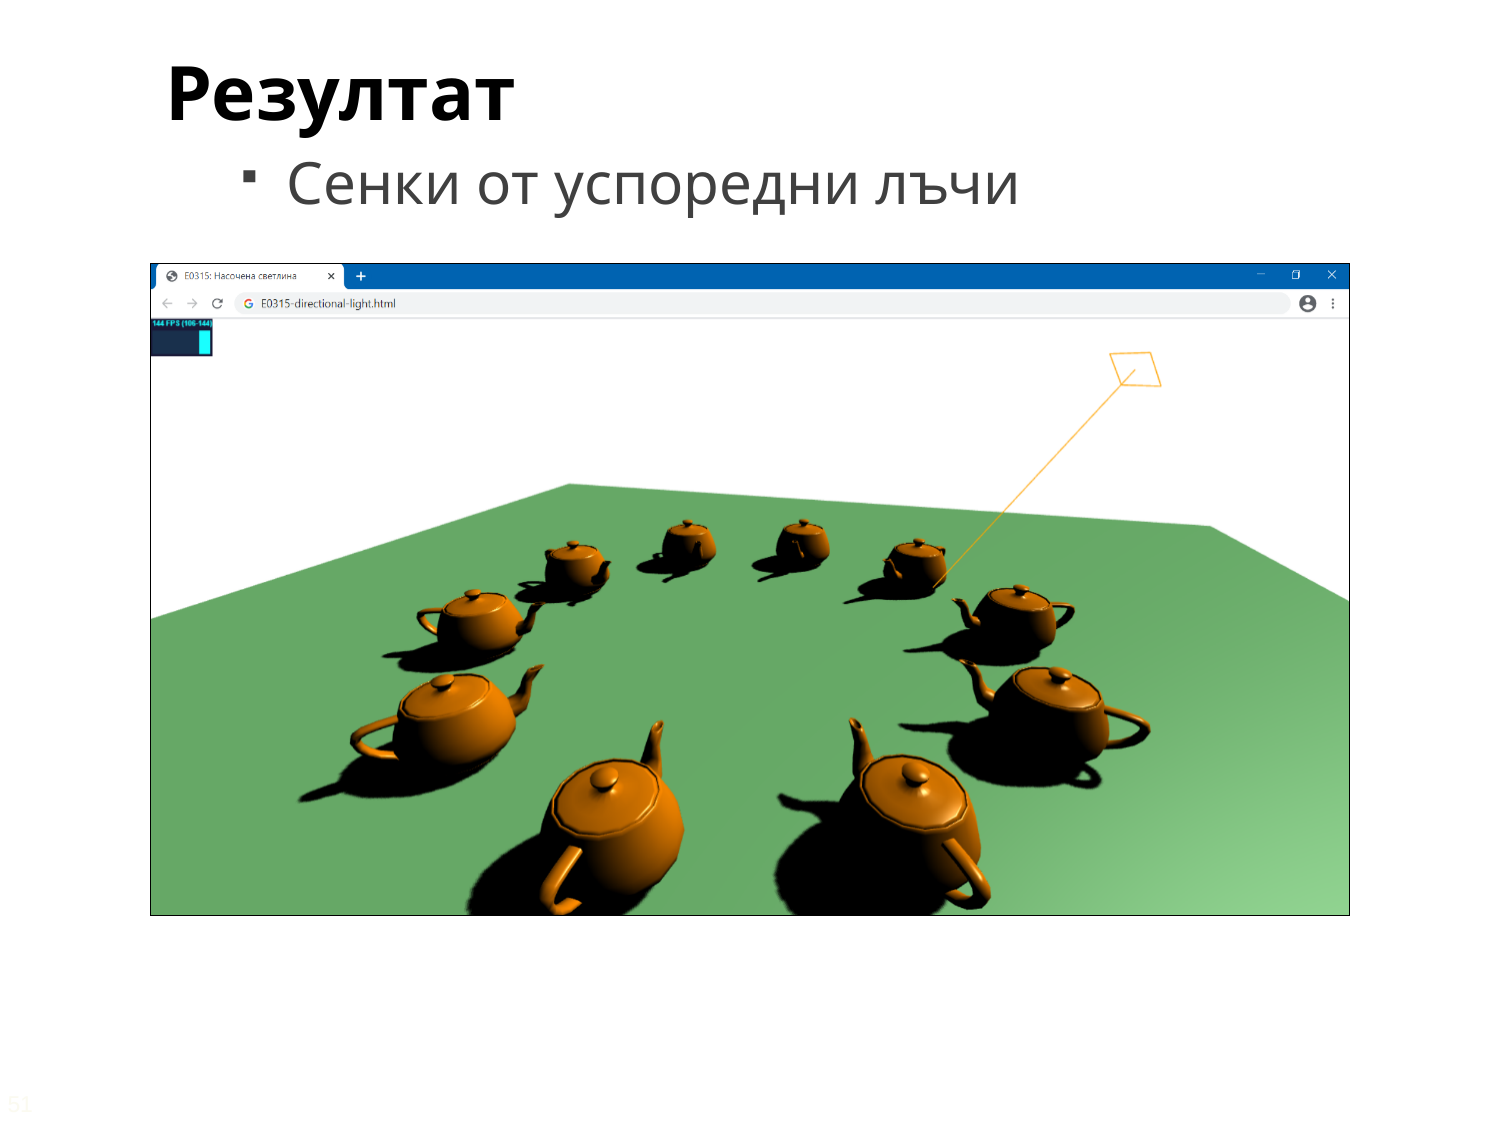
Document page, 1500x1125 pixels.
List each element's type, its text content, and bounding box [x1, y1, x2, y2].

list Резултат Сенки от успоредни лъчи [150, 37, 1488, 1113]
picture [149, 263, 1351, 916]
